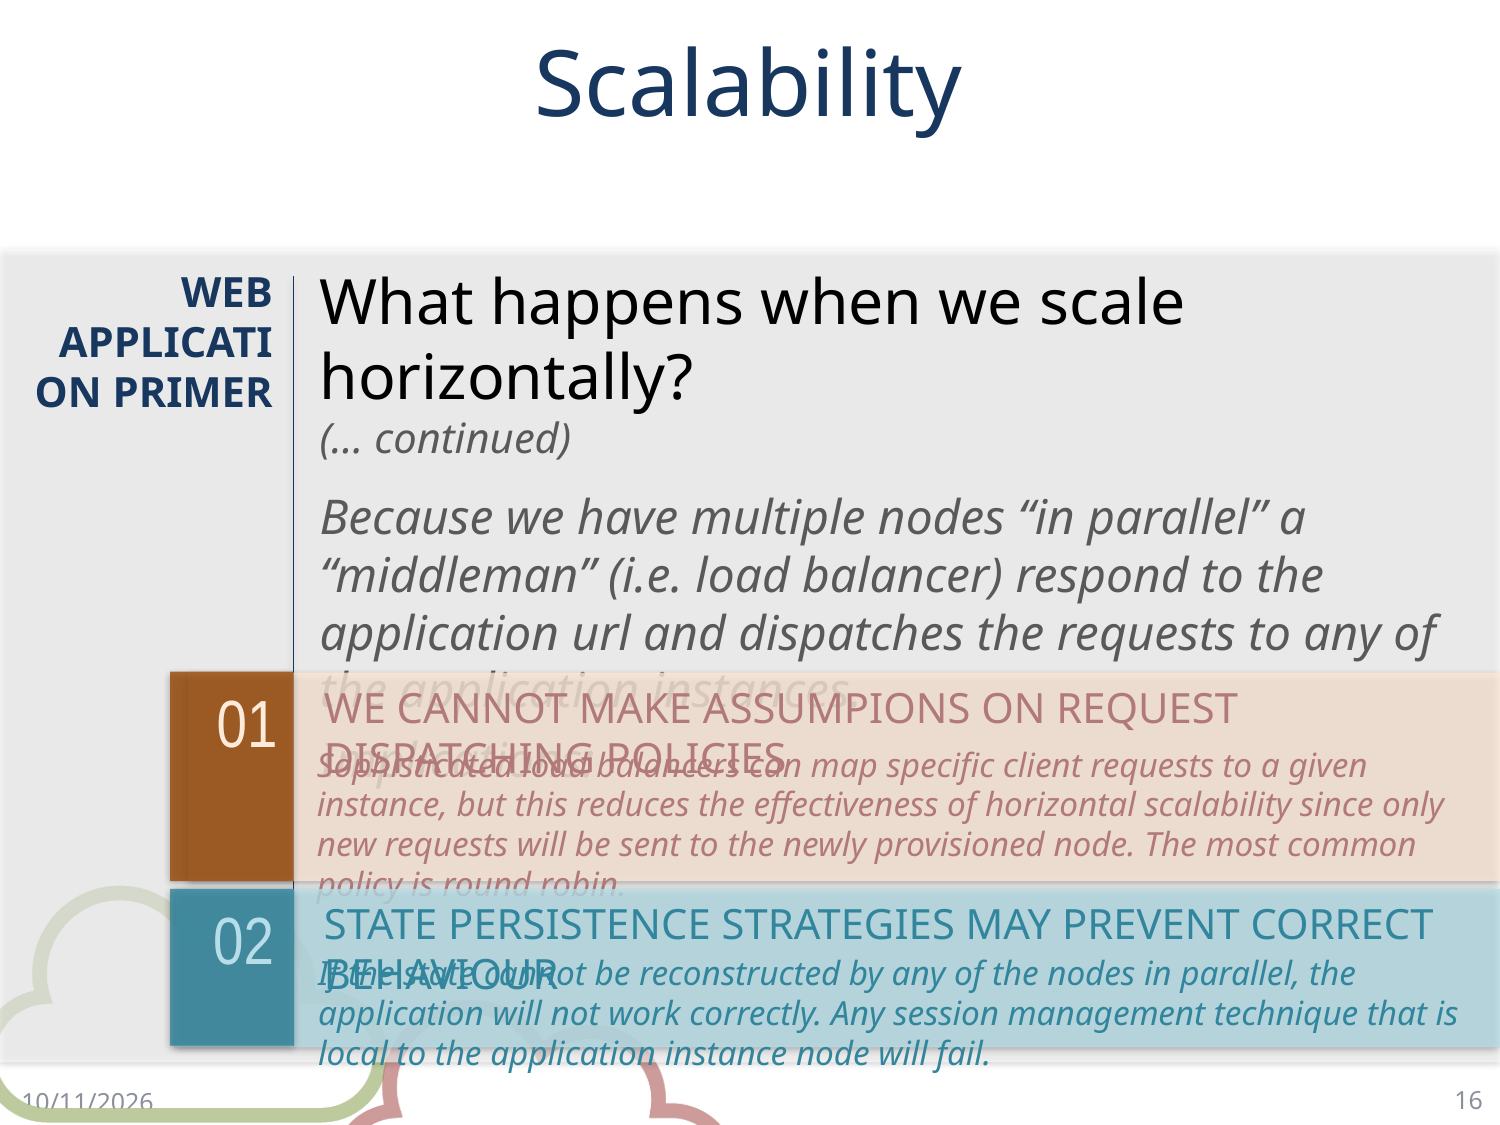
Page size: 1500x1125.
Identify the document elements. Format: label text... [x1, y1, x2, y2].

slide_number 16 [1147, 1071, 1498, 1125]
text_box WEB APPLICATION PRIMER [15, 258, 288, 423]
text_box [169, 888, 1500, 1048]
text_box [0, 248, 1500, 1063]
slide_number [6, 1073, 357, 1125]
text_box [169, 671, 1500, 882]
title Scalability [0, 0, 1499, 174]
text_box What happens when we scale horizontally? (… continued) Because we have multiple nodes “in parallel” a “middleman” (i.e. load balancer) respond to the application url and dispatches the requests to any of the application instances. Implications: [304, 254, 1473, 669]
